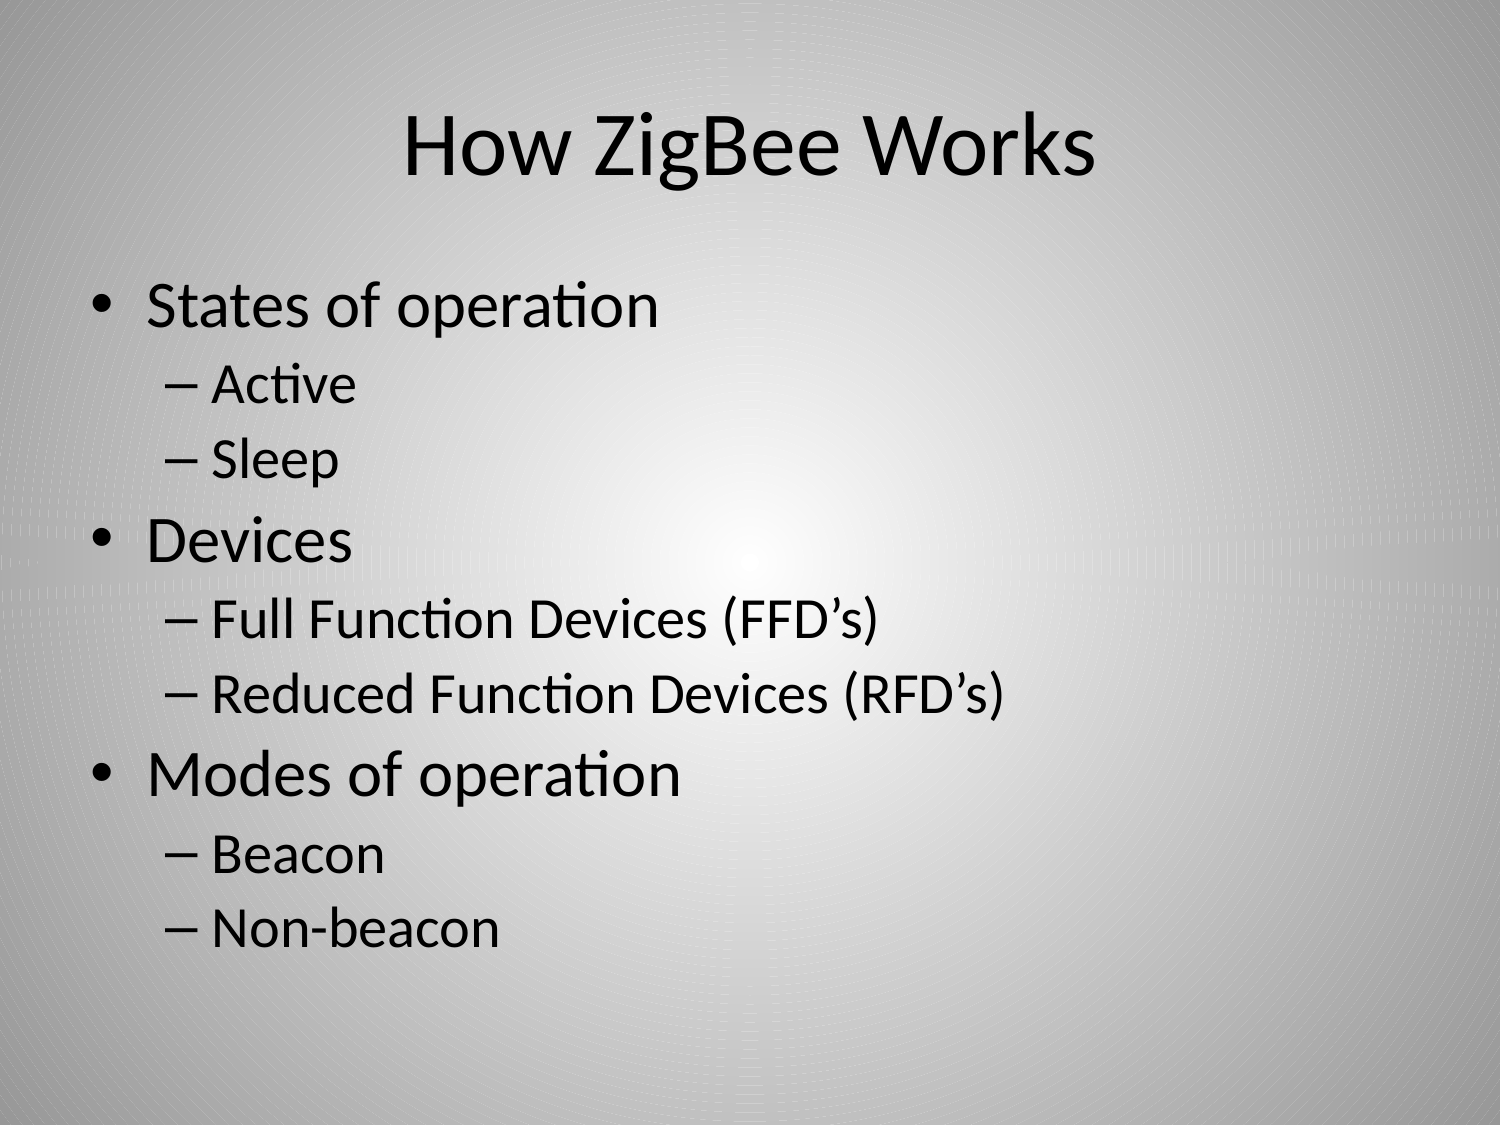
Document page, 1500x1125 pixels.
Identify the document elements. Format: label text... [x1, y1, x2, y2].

list States of operation Active Sleep Devices Full Function Devices (FFD’s) Reduced Function Devices (RFD’s) Modes of operation Beacon Non-beacon [74, 262, 1426, 1006]
title How ZigBee Works [74, 44, 1426, 233]
